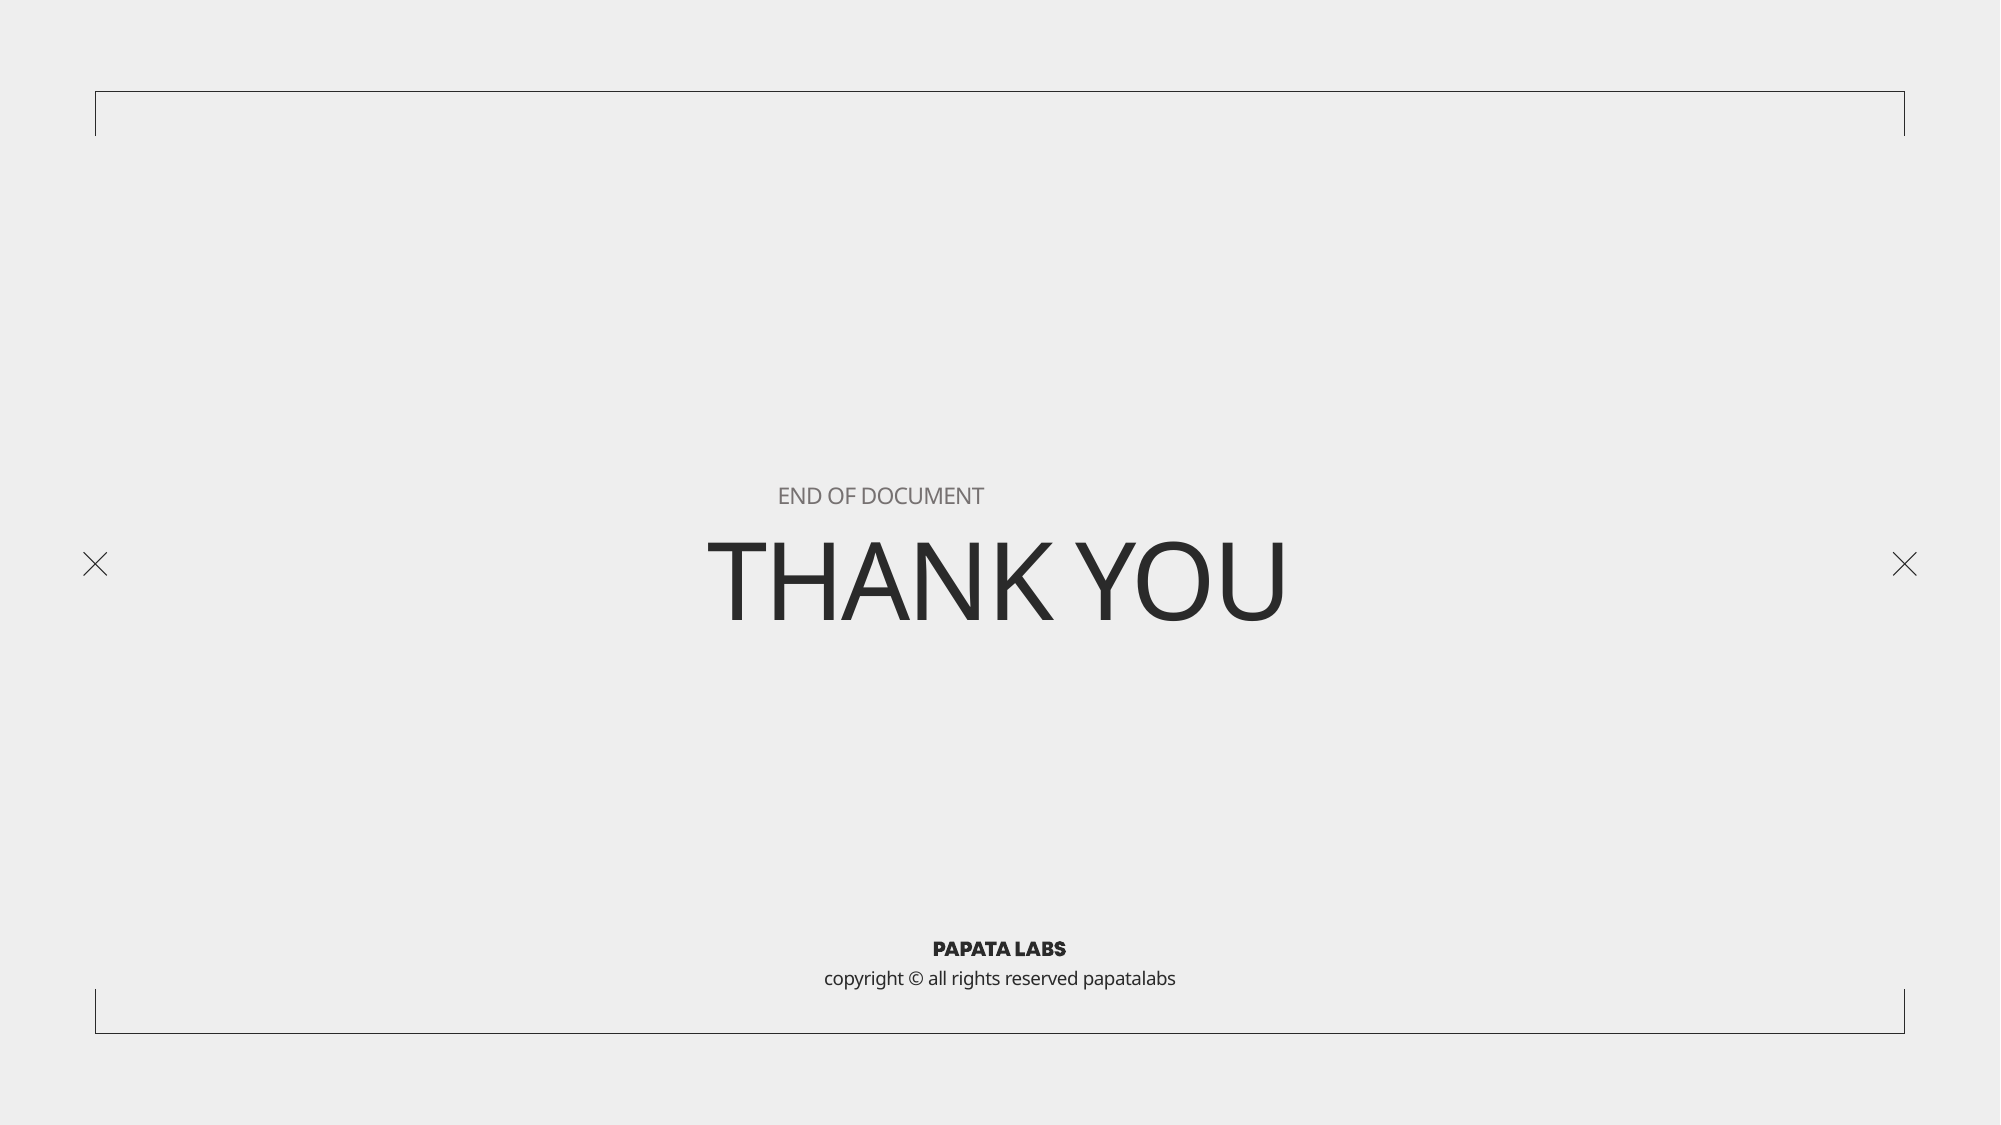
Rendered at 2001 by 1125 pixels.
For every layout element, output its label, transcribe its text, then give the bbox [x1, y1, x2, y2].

text_box copyright © all rights reserved papatalabs [824, 966, 1176, 989]
text_box END OF DOCUMENT [768, 479, 1232, 513]
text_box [1893, 552, 1917, 576]
text_box [95, 91, 1905, 137]
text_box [933, 941, 1066, 957]
text_box [95, 988, 1905, 1034]
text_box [83, 552, 107, 576]
text_box THANK YOU [698, 508, 1302, 645]
